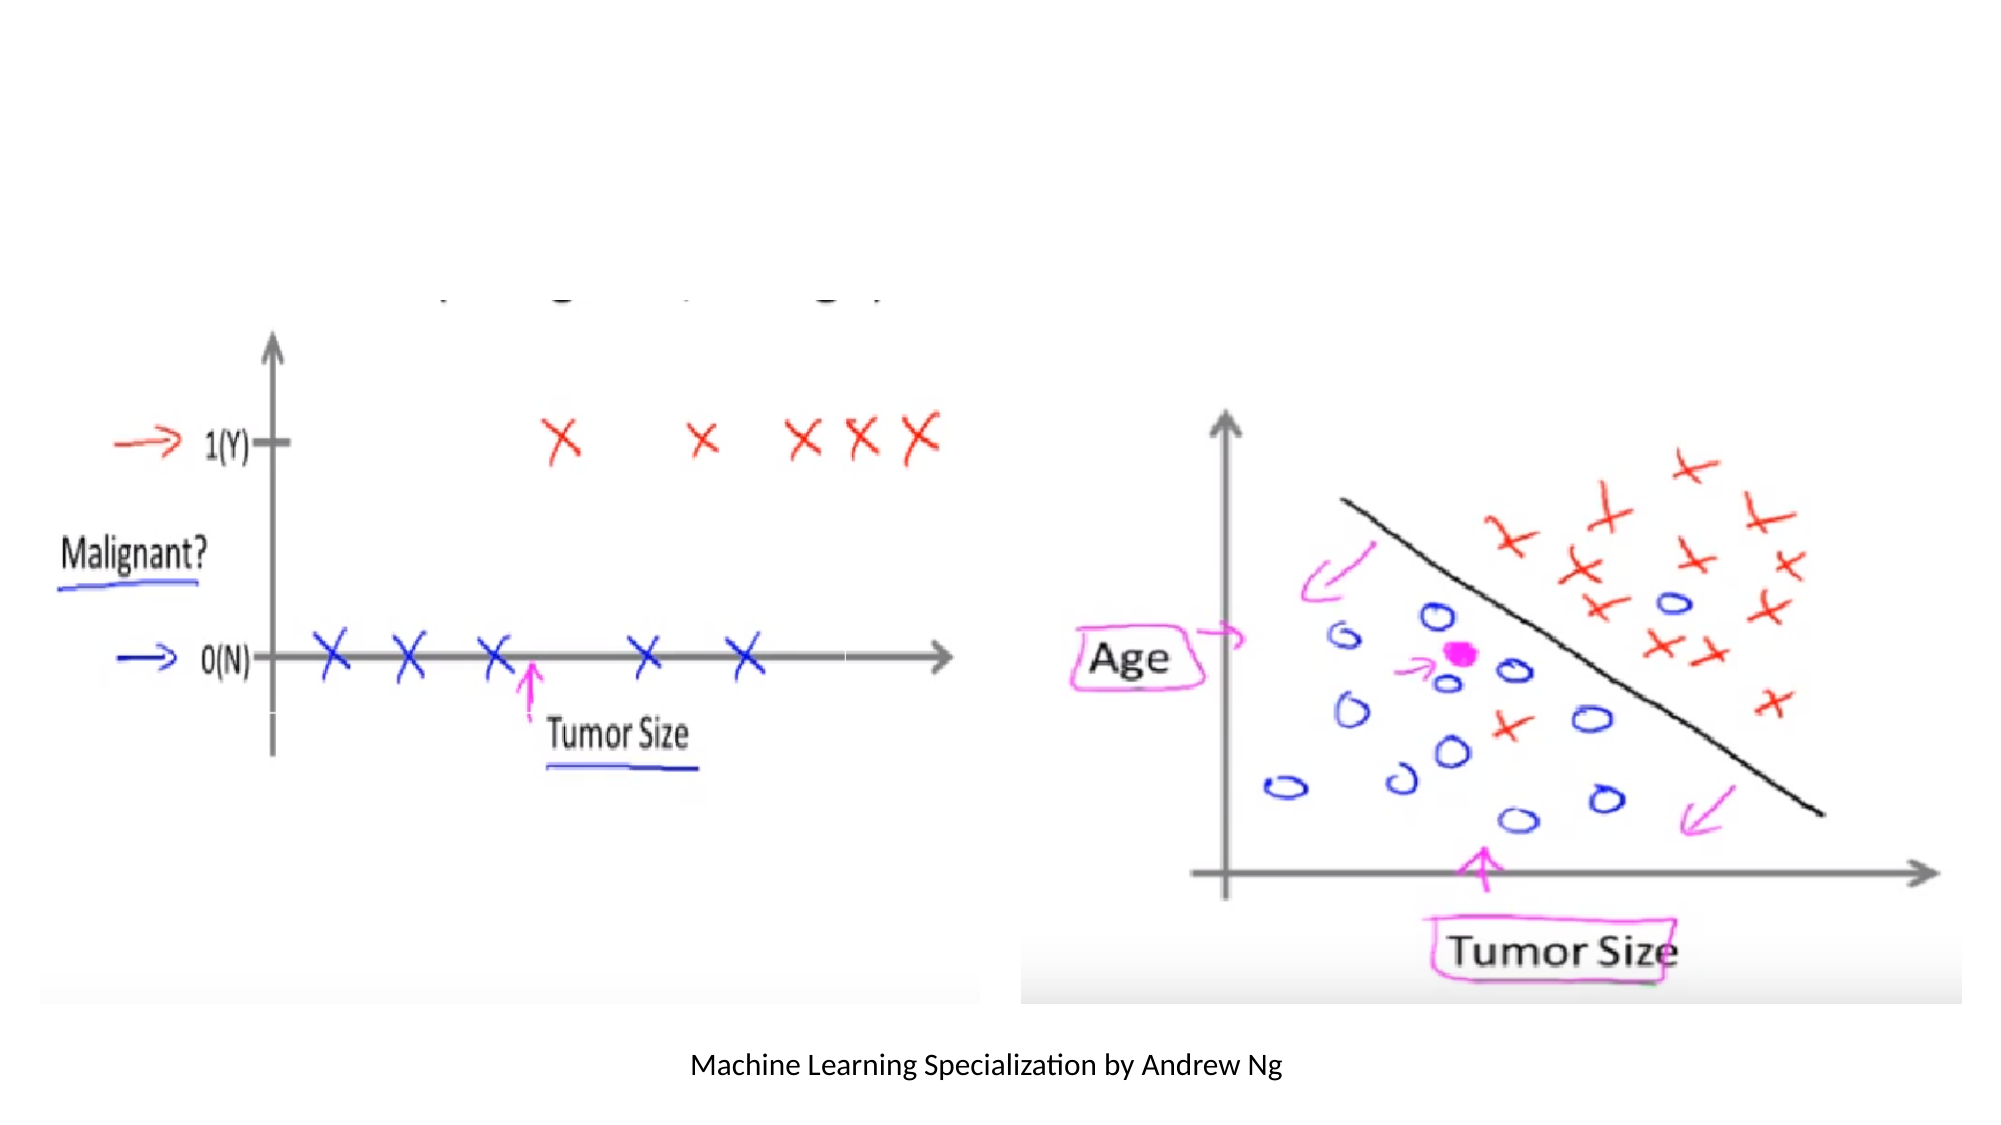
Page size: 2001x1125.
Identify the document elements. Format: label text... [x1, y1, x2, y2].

picture [1021, 300, 1962, 1004]
text_box Machine Learning Specialization by Andrew Ng [173, 1036, 1808, 1090]
picture [40, 300, 980, 1004]
